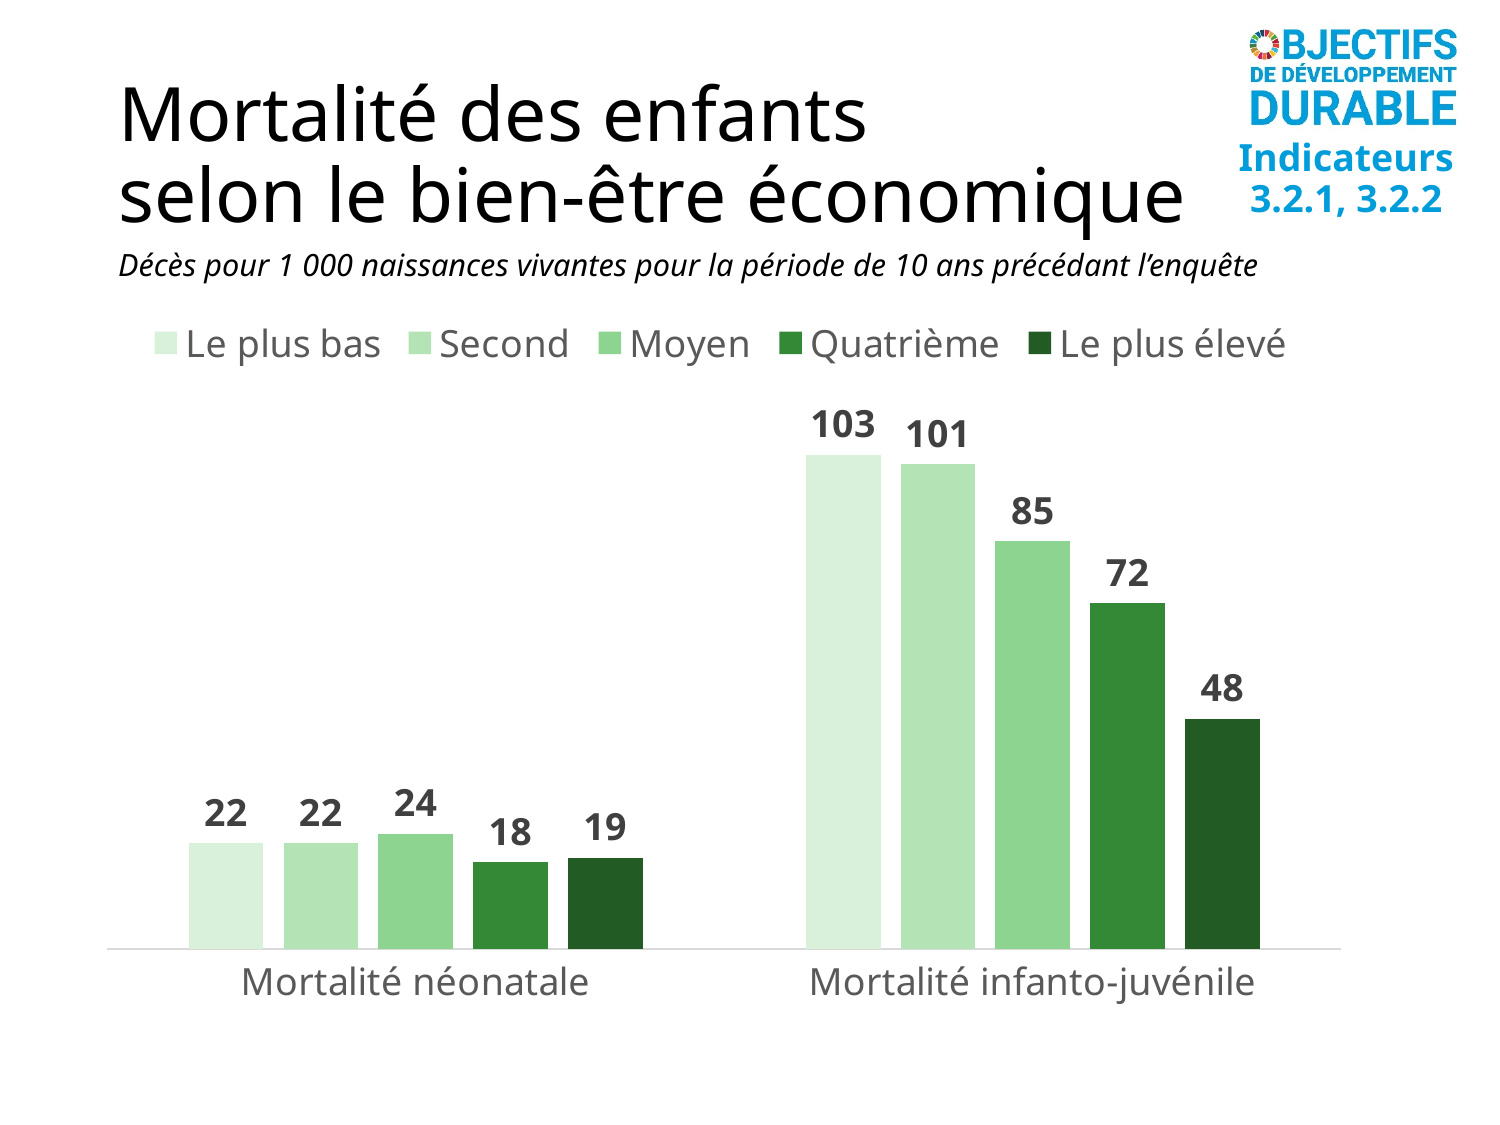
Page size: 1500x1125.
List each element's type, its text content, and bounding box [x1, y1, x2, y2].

chart [77, 293, 1372, 1044]
list Décès pour 1 000 naissances vivantes pour la période de 10 ans précédant l’enquête [103, 242, 1423, 313]
text_box Indicateurs 3.2.1, 3.2.2 [1216, 132, 1476, 201]
title Mortalité des enfants selon le bien-être économique [103, 81, 1397, 235]
picture [1239, 21, 1467, 133]
